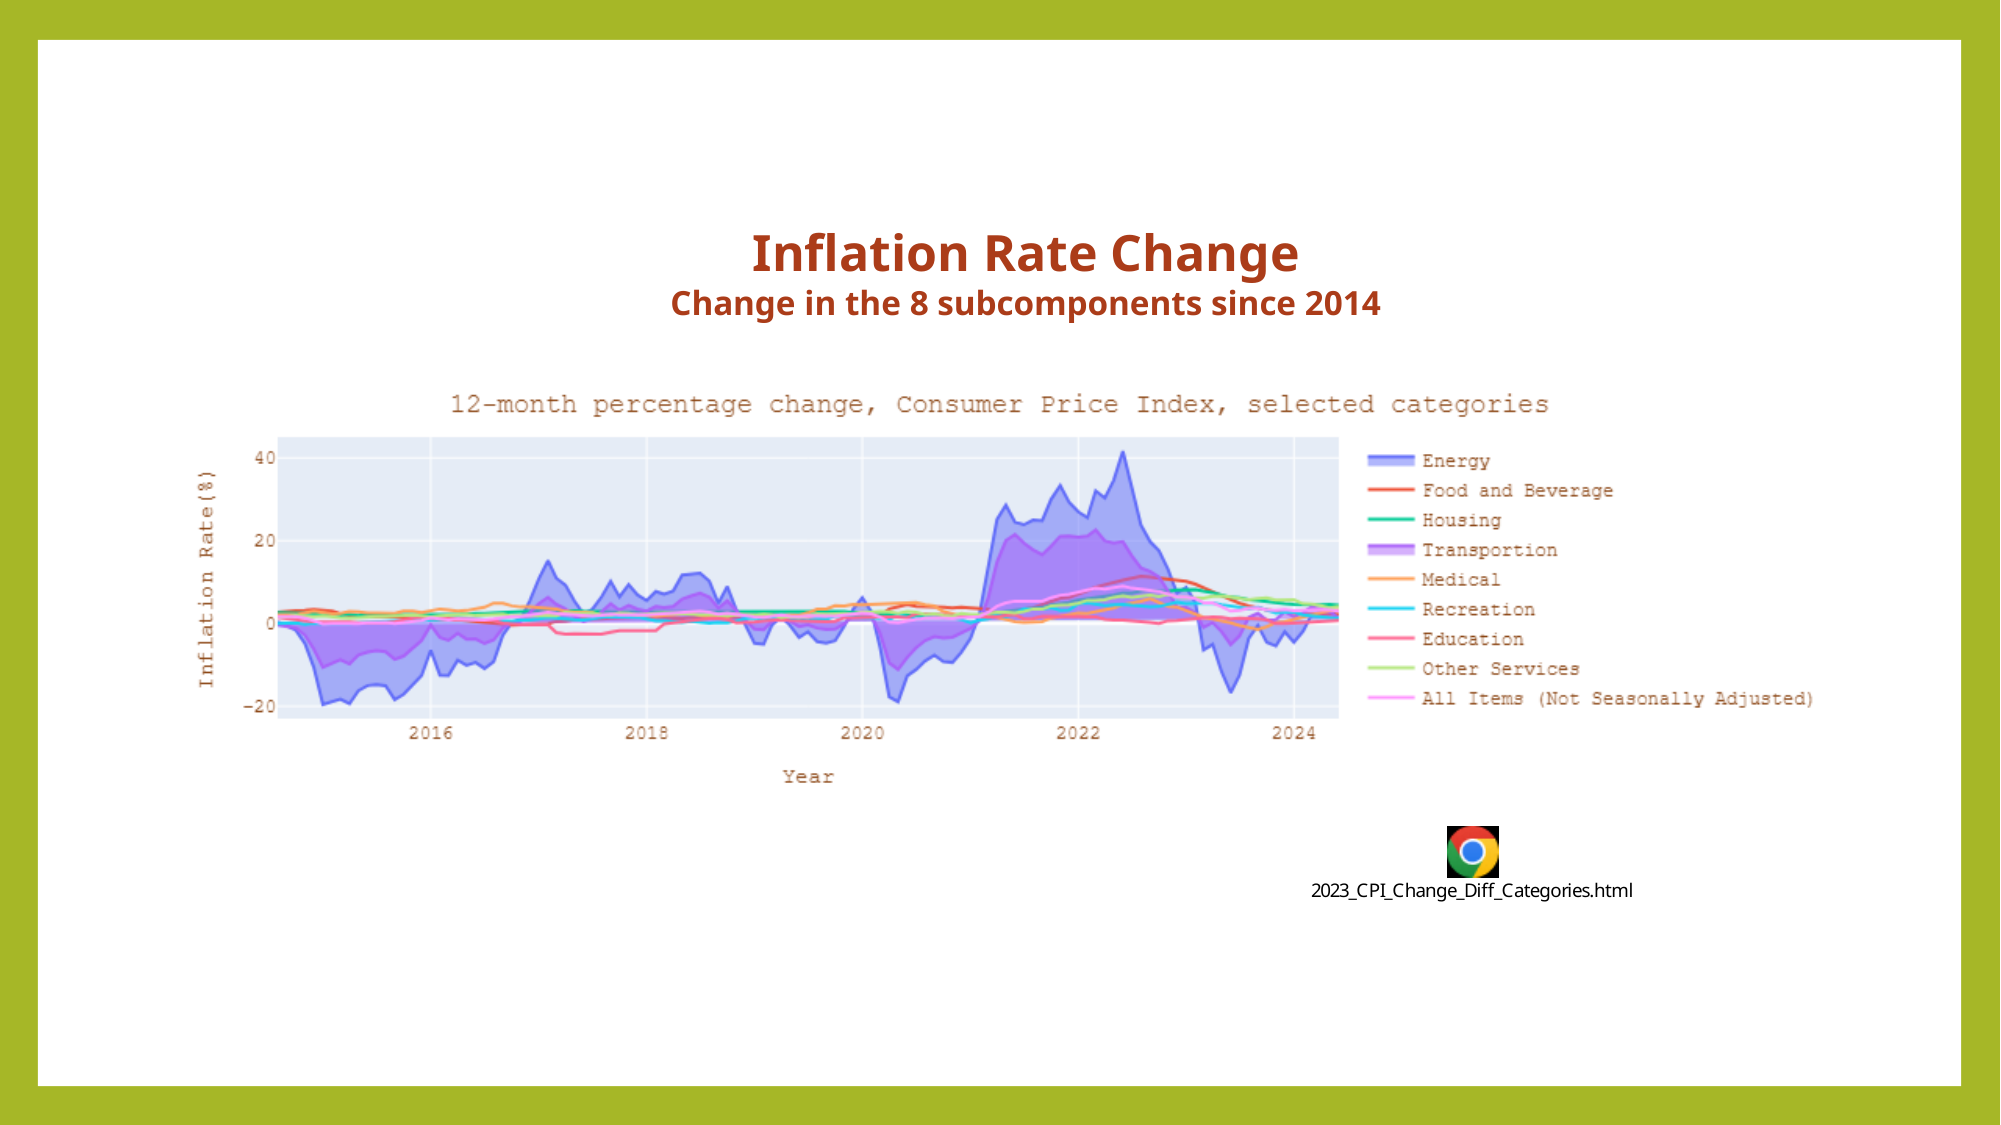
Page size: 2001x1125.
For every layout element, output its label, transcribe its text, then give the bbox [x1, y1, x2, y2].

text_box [1270, 825, 1675, 911]
text_box Inflation Rate Change Change in the 8 subcomponents since 2014 [378, 214, 1674, 280]
picture [152, 280, 1848, 845]
